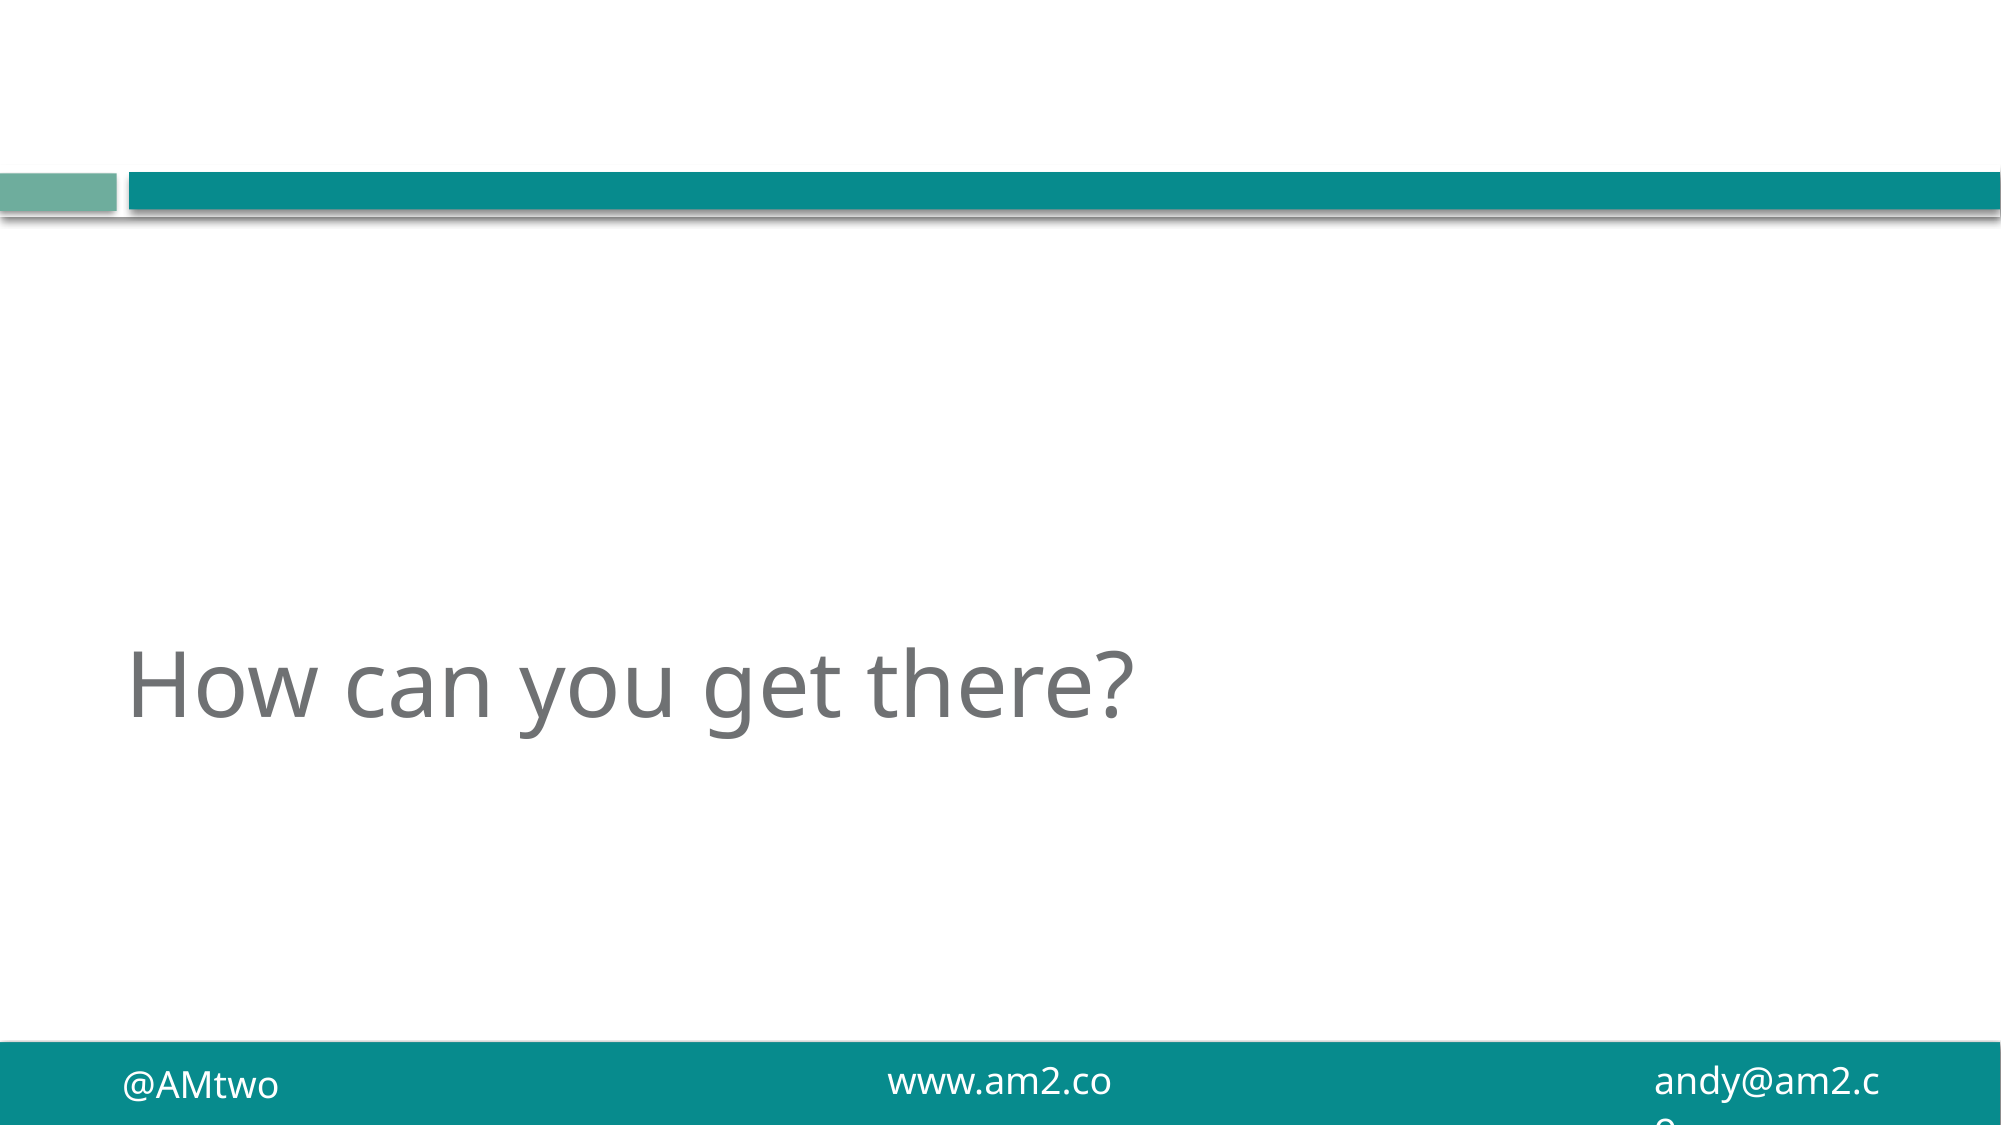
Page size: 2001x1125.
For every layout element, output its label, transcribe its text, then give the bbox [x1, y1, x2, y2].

title How can you get there? [111, 316, 1522, 743]
